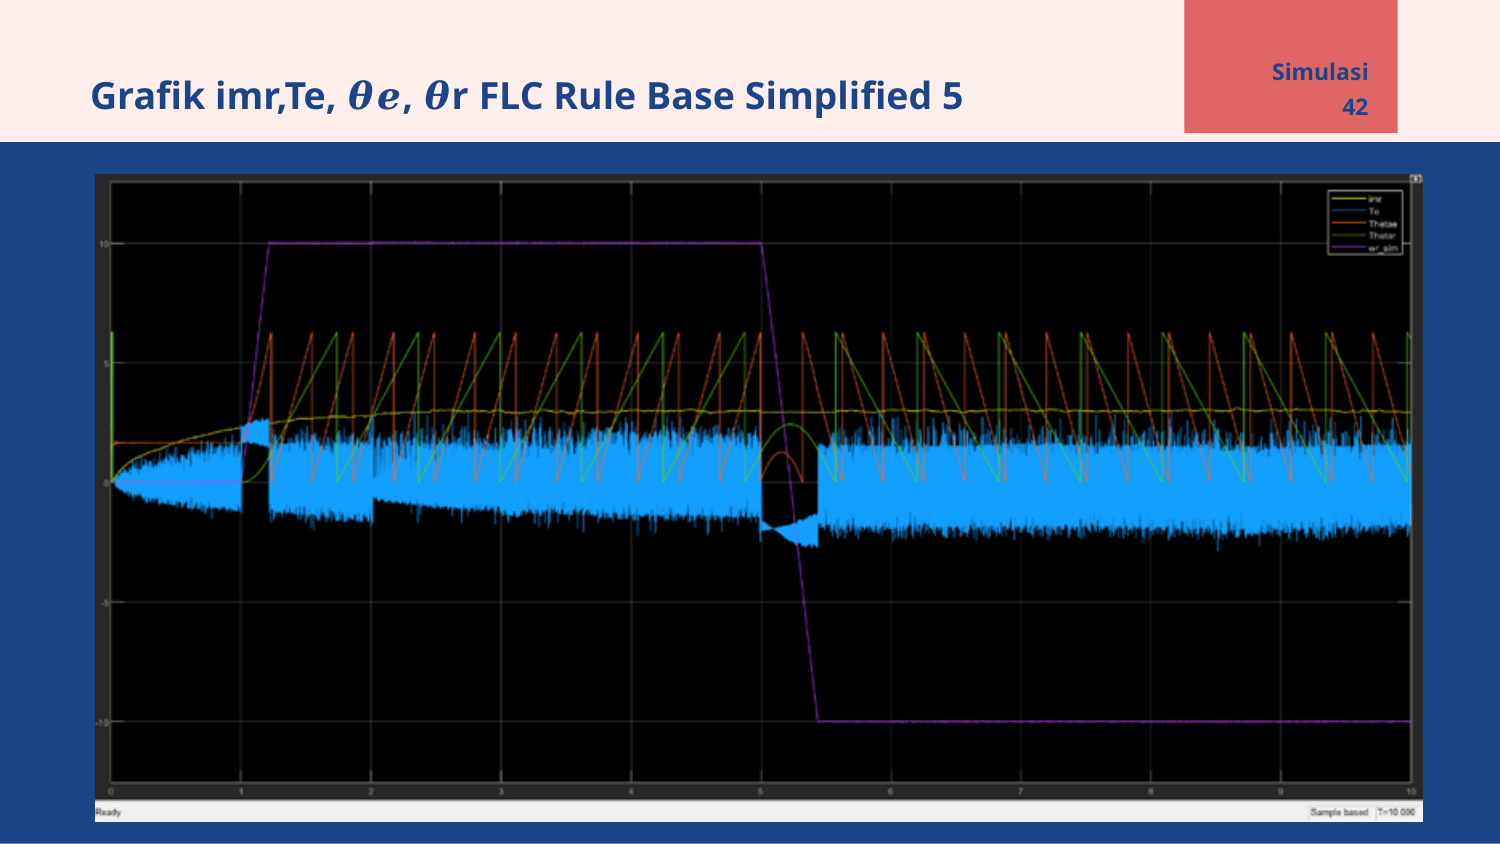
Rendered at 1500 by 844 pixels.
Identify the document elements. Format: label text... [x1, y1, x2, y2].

title Simulasi [1111, 21, 1384, 101]
list Grafik imr,Te, 𝜽𝒆, 𝜽r FLC Rule Base Simplified 5 [0, 49, 1074, 110]
slide_number 42 [1293, 77, 1384, 143]
text_box [0, 142, 1500, 844]
picture [95, 174, 1424, 822]
